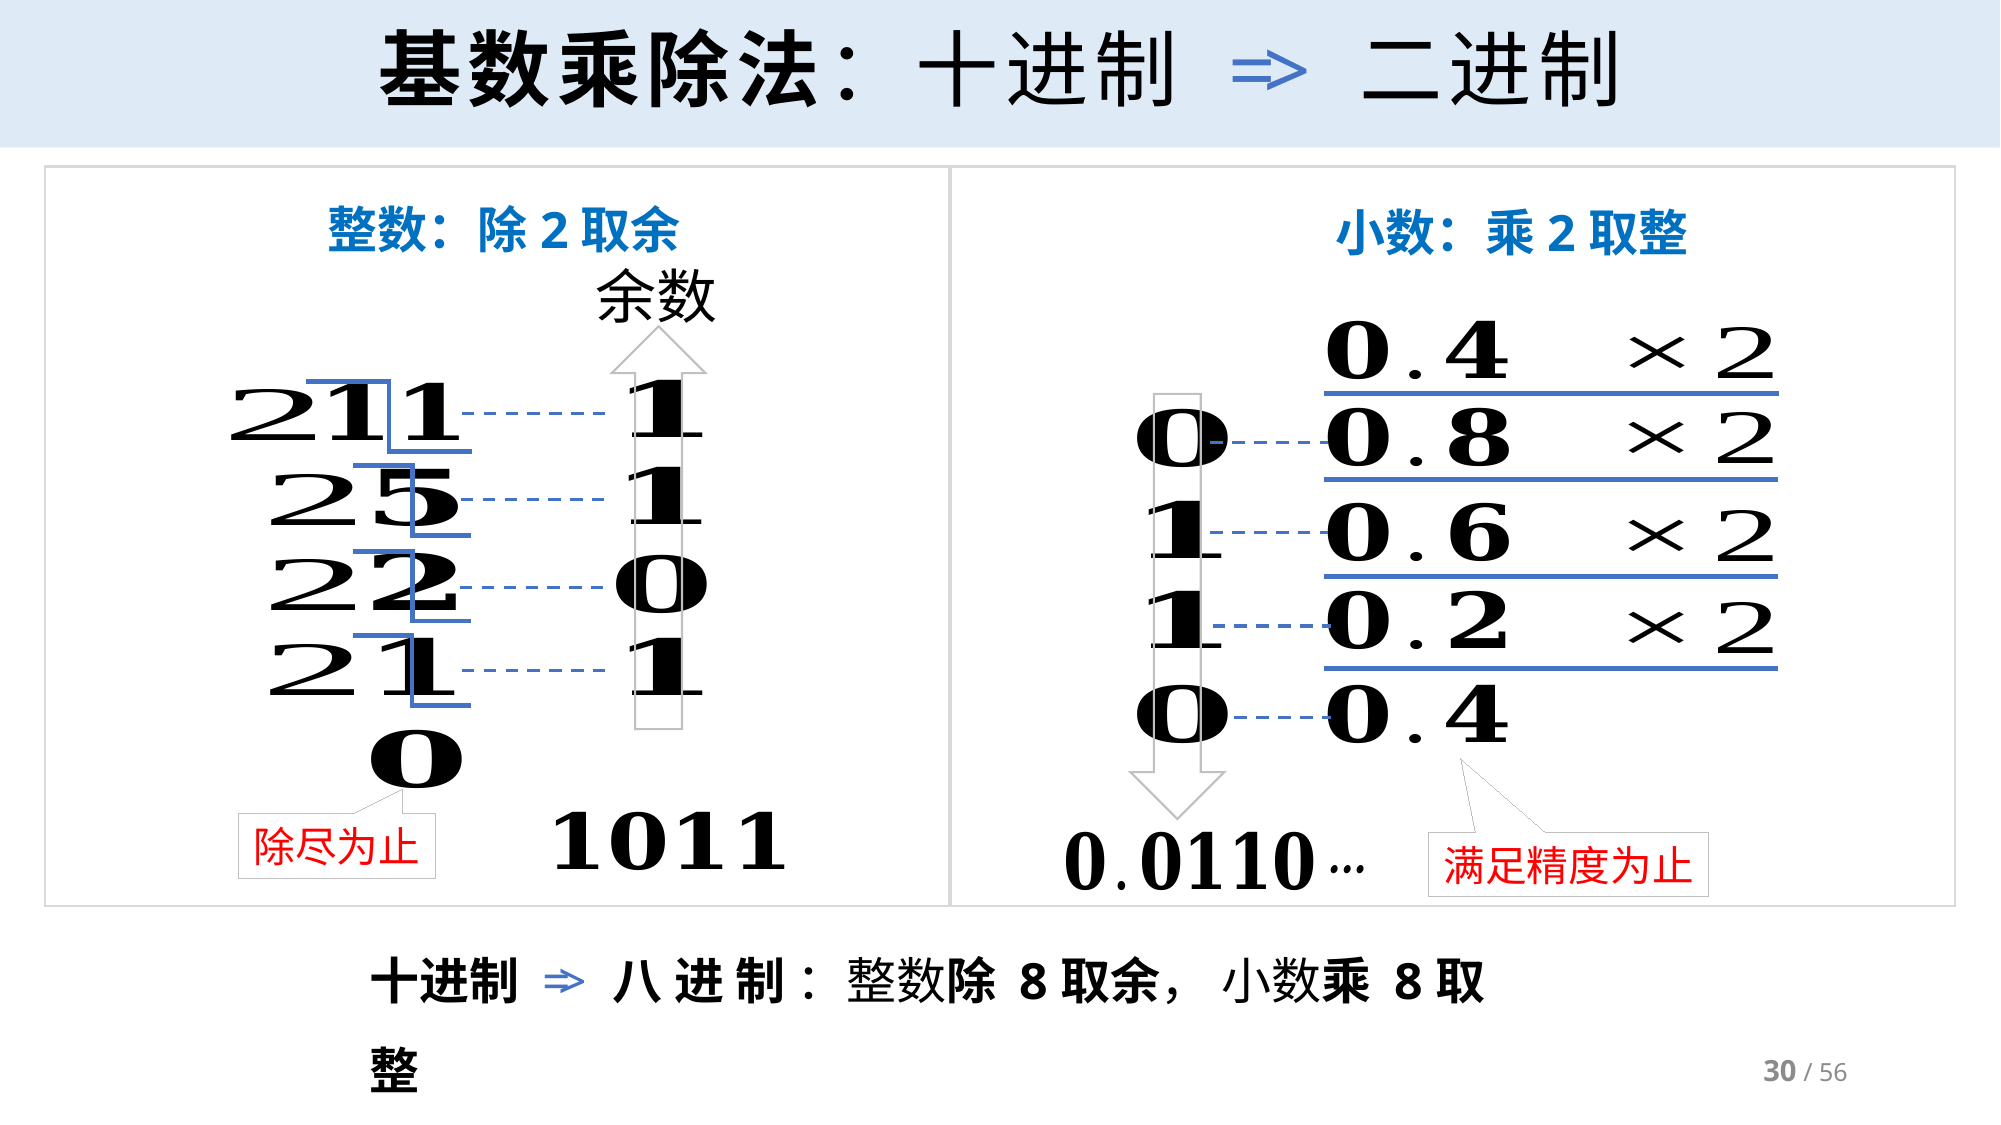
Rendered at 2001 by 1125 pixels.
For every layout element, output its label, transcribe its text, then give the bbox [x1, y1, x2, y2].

text_box [950, 165, 1956, 907]
slide_number 30 / 56 [1412, 1042, 1863, 1103]
text_box [44, 165, 950, 907]
title 基数乘除法：十进制 => 二进制 [0, 0, 2000, 148]
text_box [1063, 194, 1786, 908]
text_box 十进制 => 八 进 制 ：整数除 8取余， 小数乘 8取整 十进制 => 十六进制：整数除16取余，小数乘16取整 [354, 912, 1547, 1125]
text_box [222, 190, 796, 888]
